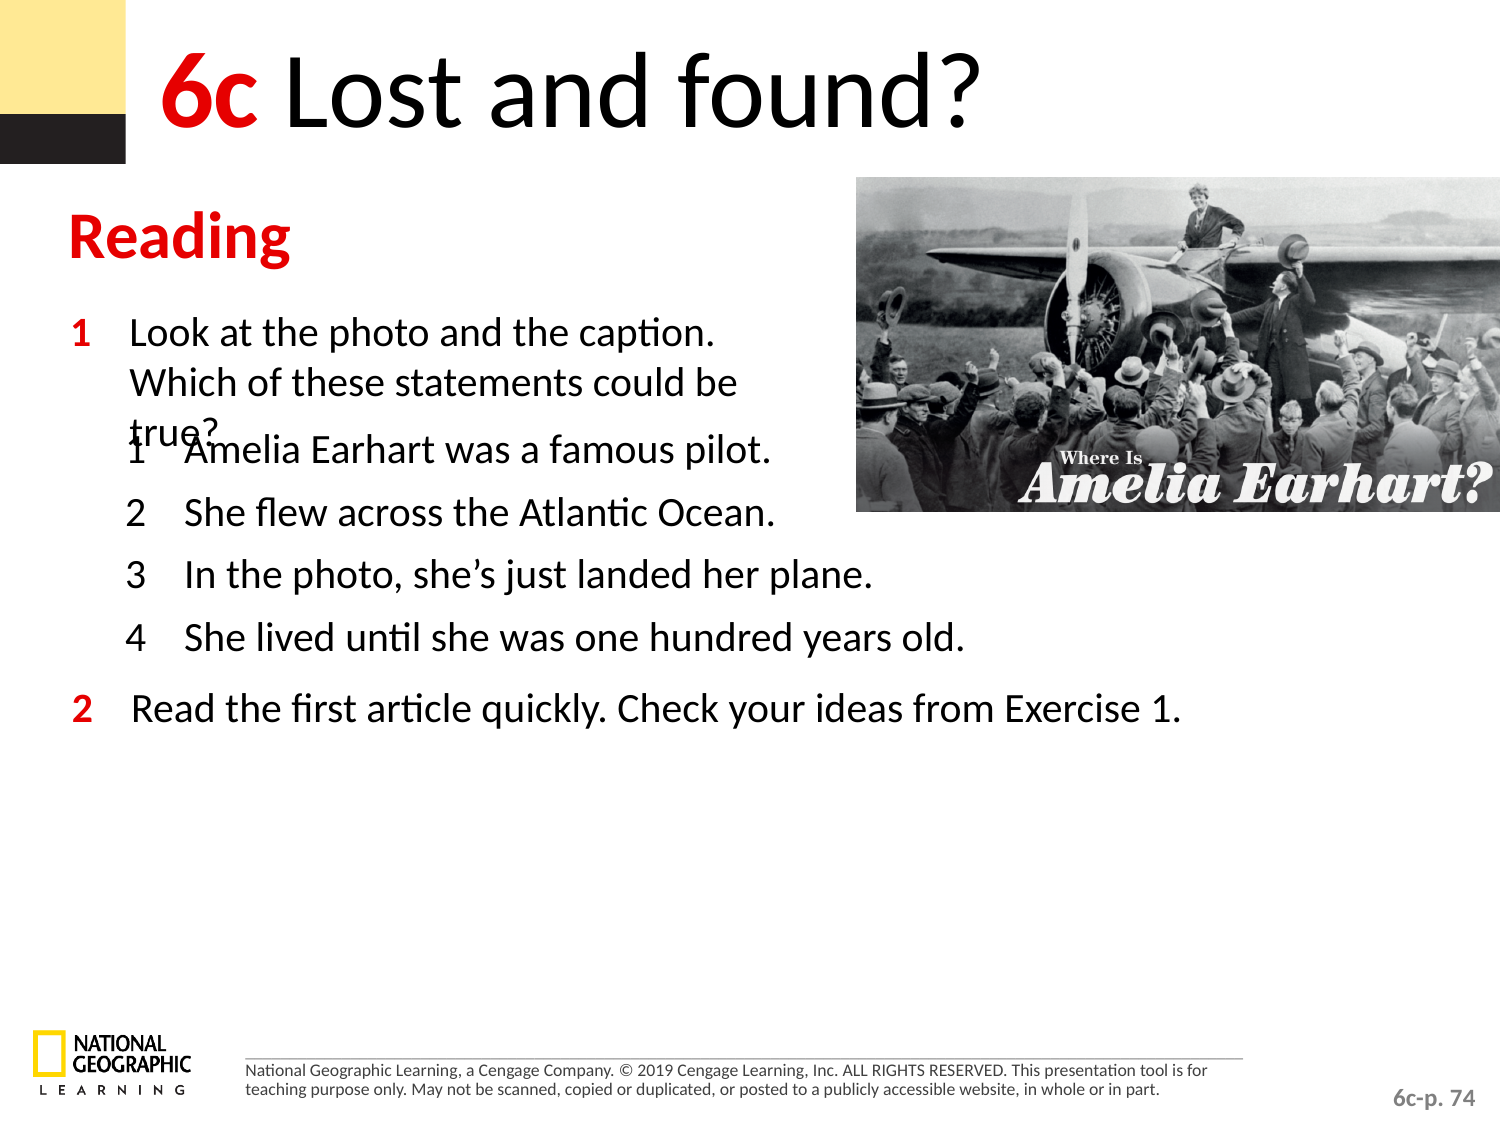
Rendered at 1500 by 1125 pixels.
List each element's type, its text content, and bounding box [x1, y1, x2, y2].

picture [0, 0, 126, 164]
text_box 6c Lost and found? [144, 11, 1428, 157]
text_box 6c-p. 74 [1322, 1073, 1491, 1119]
text_box 2 Read the first article quickly. Check your ideas from Exercise 1. [57, 673, 1440, 739]
picture [856, 177, 1500, 512]
text_box 1 Look at the photo and the caption. Which of these statements could be true? [55, 297, 843, 463]
picture [33, 1030, 191, 1095]
text_box 1 Amelia Earhart was a famous pilot. 2 She flew across the Atlantic Ocean. 3 In the photo, she’s just landed her plane. 4 She lived until she was one hundred years old. [110, 414, 1425, 667]
text_box Reading [53, 184, 856, 280]
